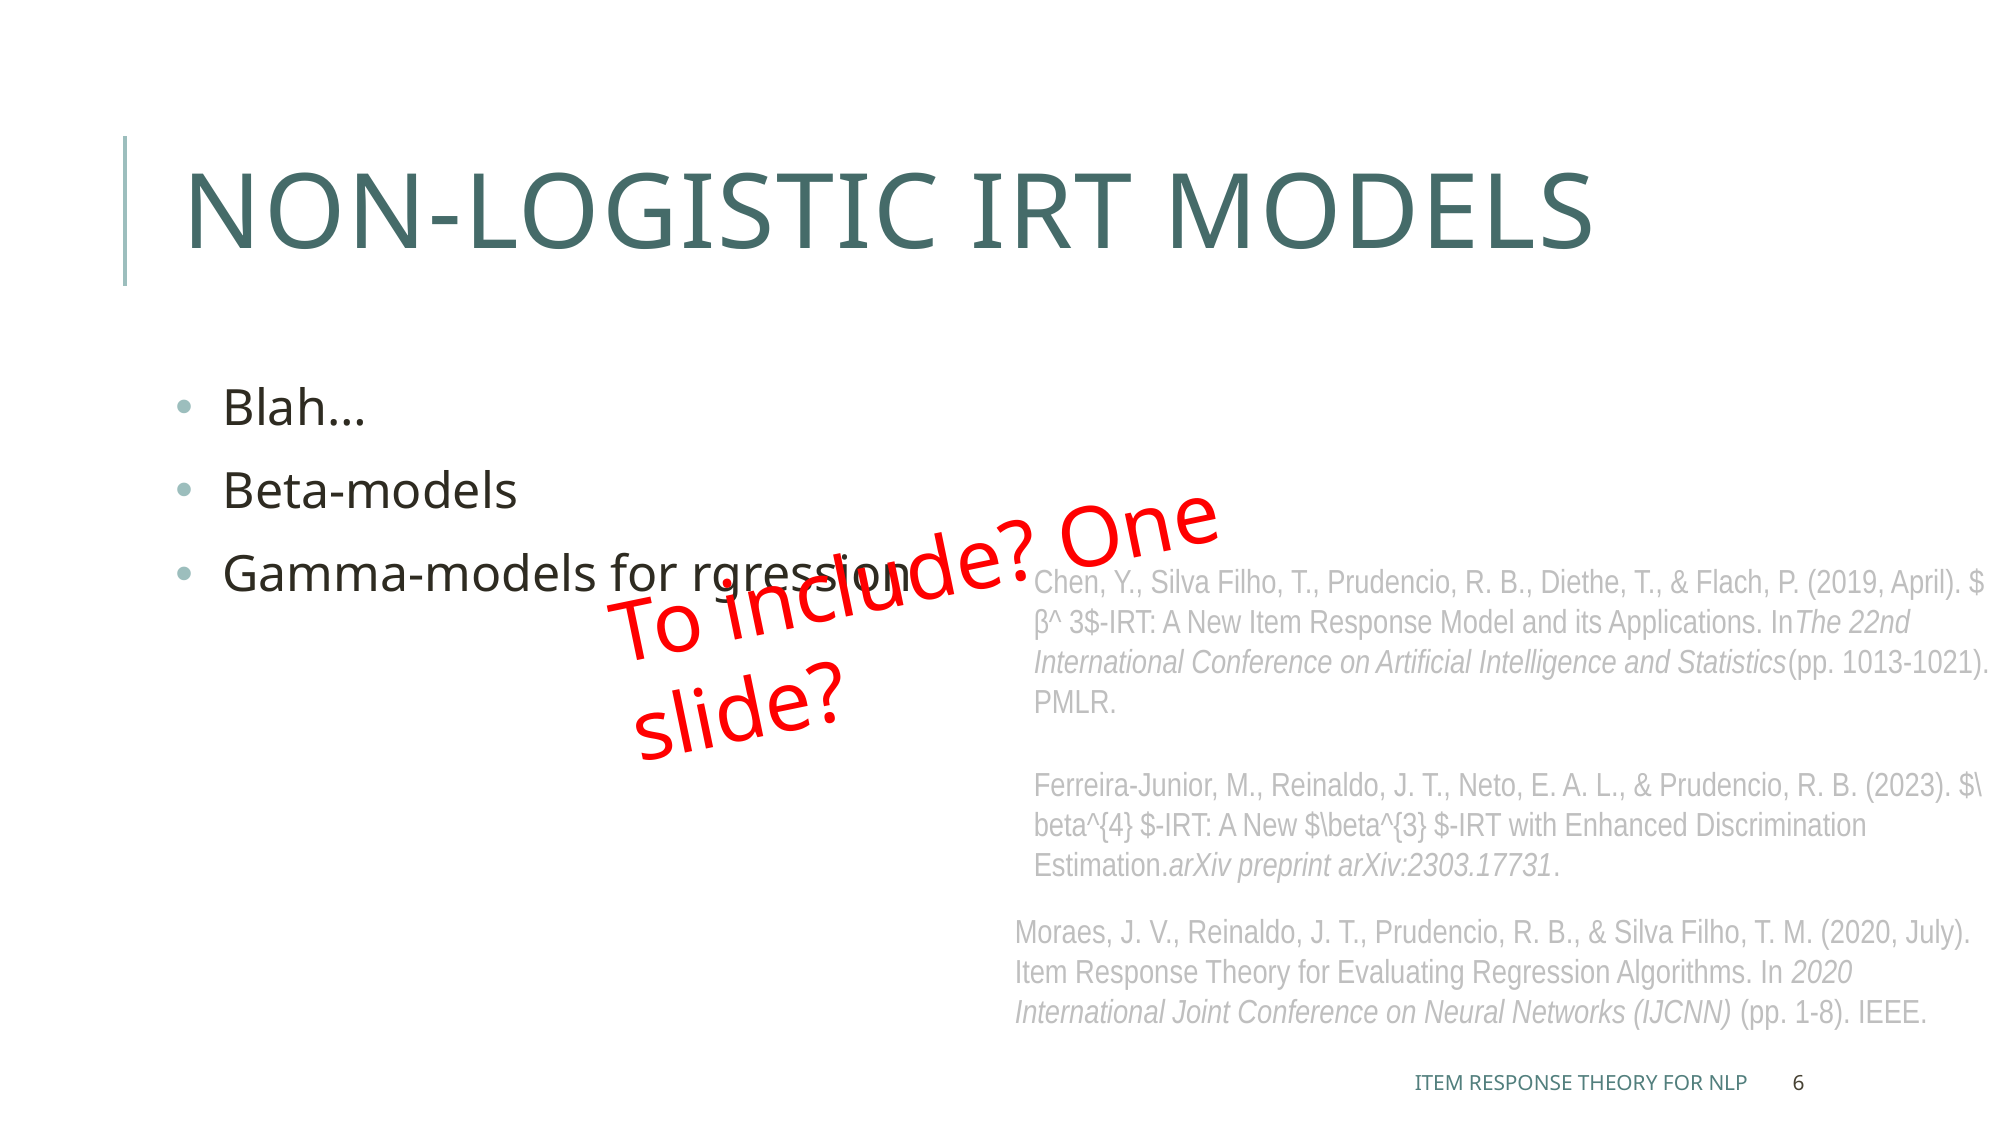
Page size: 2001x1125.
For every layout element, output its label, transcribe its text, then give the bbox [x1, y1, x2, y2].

text_box Moraes, J. V., Reinaldo, J. T., Prudencio, R. B., & Silva Filho, T. M. (2020, July). Item Response Theory for Evaluating Regression Algorithms. In 2020 International Joint Conference on Neural Networks (IJCNN) (pp. 1-8). IEEE. [999, 902, 2000, 1038]
title Non-LOGISTIC IRT MODELS [168, 96, 1763, 342]
footer Item Response Theory for NLP [794, 1061, 1763, 1107]
text_box To include? One slide? [586, 412, 1434, 789]
text_box Chen, Y., Silva Filho, T., Prudencio, R. B., Diethe, T., & Flach, P. (2019, April). $ β^ 3$-IRT: A New Item Response Model and its Applications. InThe 22nd International Conference on Artificial Intelligence and Statistics(pp. 1013-1021). PMLR. [1019, 552, 2000, 728]
text_box Ferreira-Junior, M., Reinaldo, J. T., Neto, E. A. L., & Prudencio, R. B. (2023). $\beta^{4} $-IRT: A New $\beta^{3} $-IRT with Enhanced Discrimination Estimation.arXiv preprint arXiv:2303.17731. [1019, 755, 2000, 891]
list Blah… Beta-models Gamma-models for rgression [168, 375, 1938, 1035]
slide_number 6 [1777, 1061, 1938, 1107]
